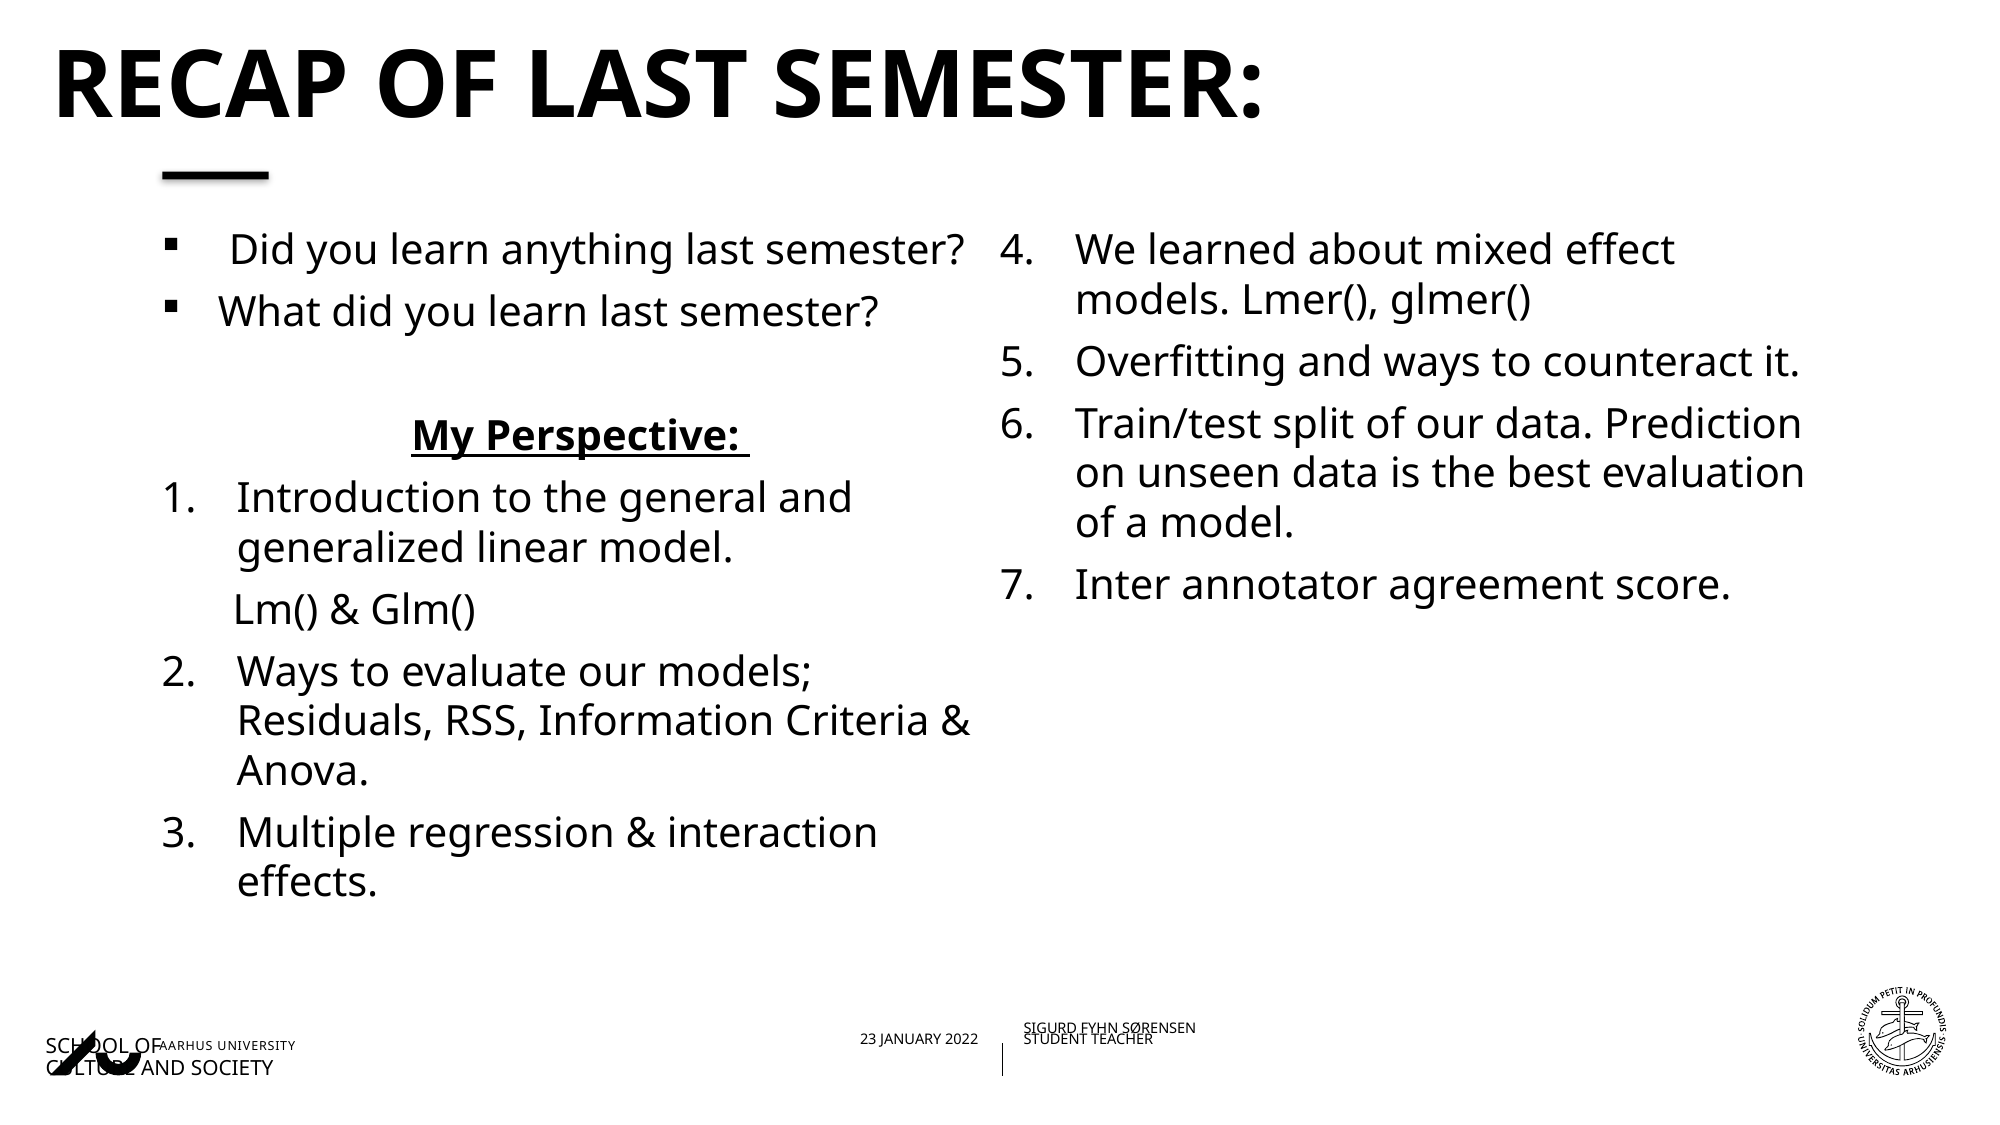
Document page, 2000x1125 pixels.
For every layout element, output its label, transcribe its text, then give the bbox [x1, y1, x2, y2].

title Recap of last semester: [51, 37, 1948, 162]
list Did you learn anything last semester? What did you learn last semester? My Perspective: Introduction to the general and generalized linear model. Lm() & Glm() Ways to evaluate our models; Residuals, RSS, Information Criteria & Anova. Multiple regression & interaction effects. We learned about mixed effect models. Lmer(), glmer() Overfitting and ways to counteract it. Train/test split of our data. Prediction on unseen data is the best evaluation of a model. Inter annotator agreement score. [161, 224, 1839, 968]
